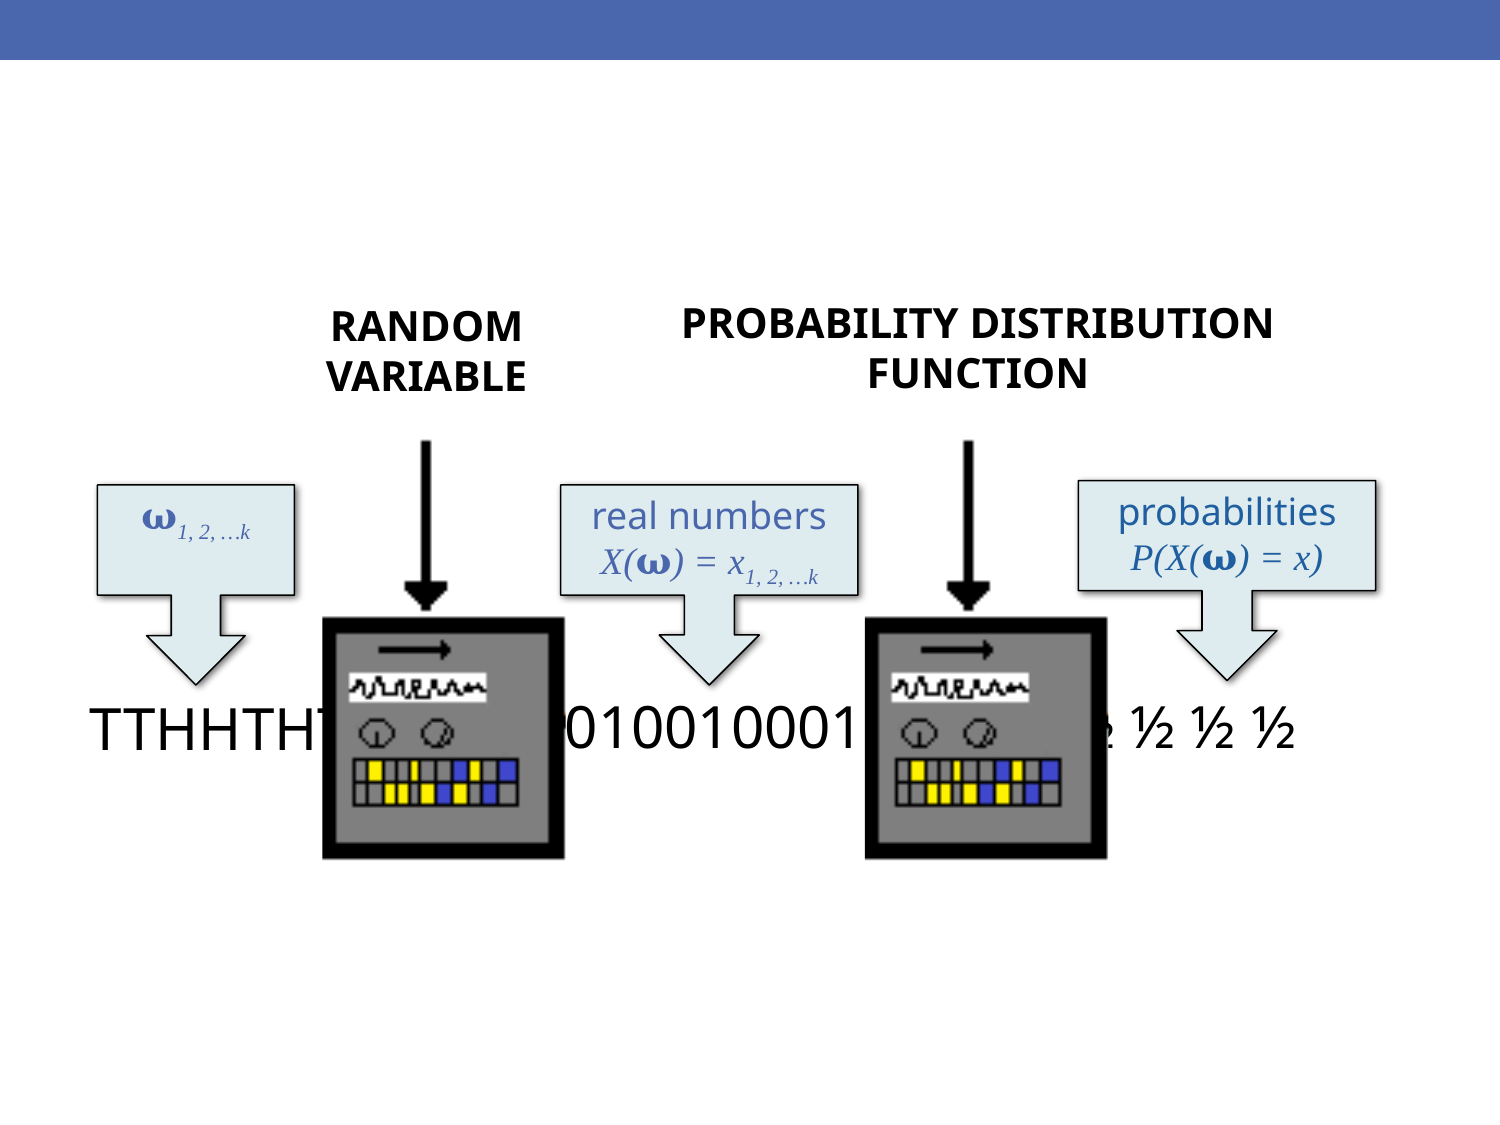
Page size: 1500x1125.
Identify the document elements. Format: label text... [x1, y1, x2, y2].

text_box Probability distribution function [607, 289, 1349, 405]
text_box probabilities P(X(𝛚) = x) [1117, 479, 1377, 682]
text_box ½ ½ ½ ½ ½ [1117, 682, 1349, 768]
text_box 𝛚1, 2, …k [96, 484, 296, 686]
text_box TTHHtHT [74, 684, 319, 770]
text_box real numbers X(𝛚) = x1, 2, …k [576, 484, 859, 686]
text_box 01001000111 [576, 682, 861, 768]
picture [322, 407, 566, 1063]
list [864, 407, 1109, 1063]
text_box Random Variable [241, 292, 612, 408]
